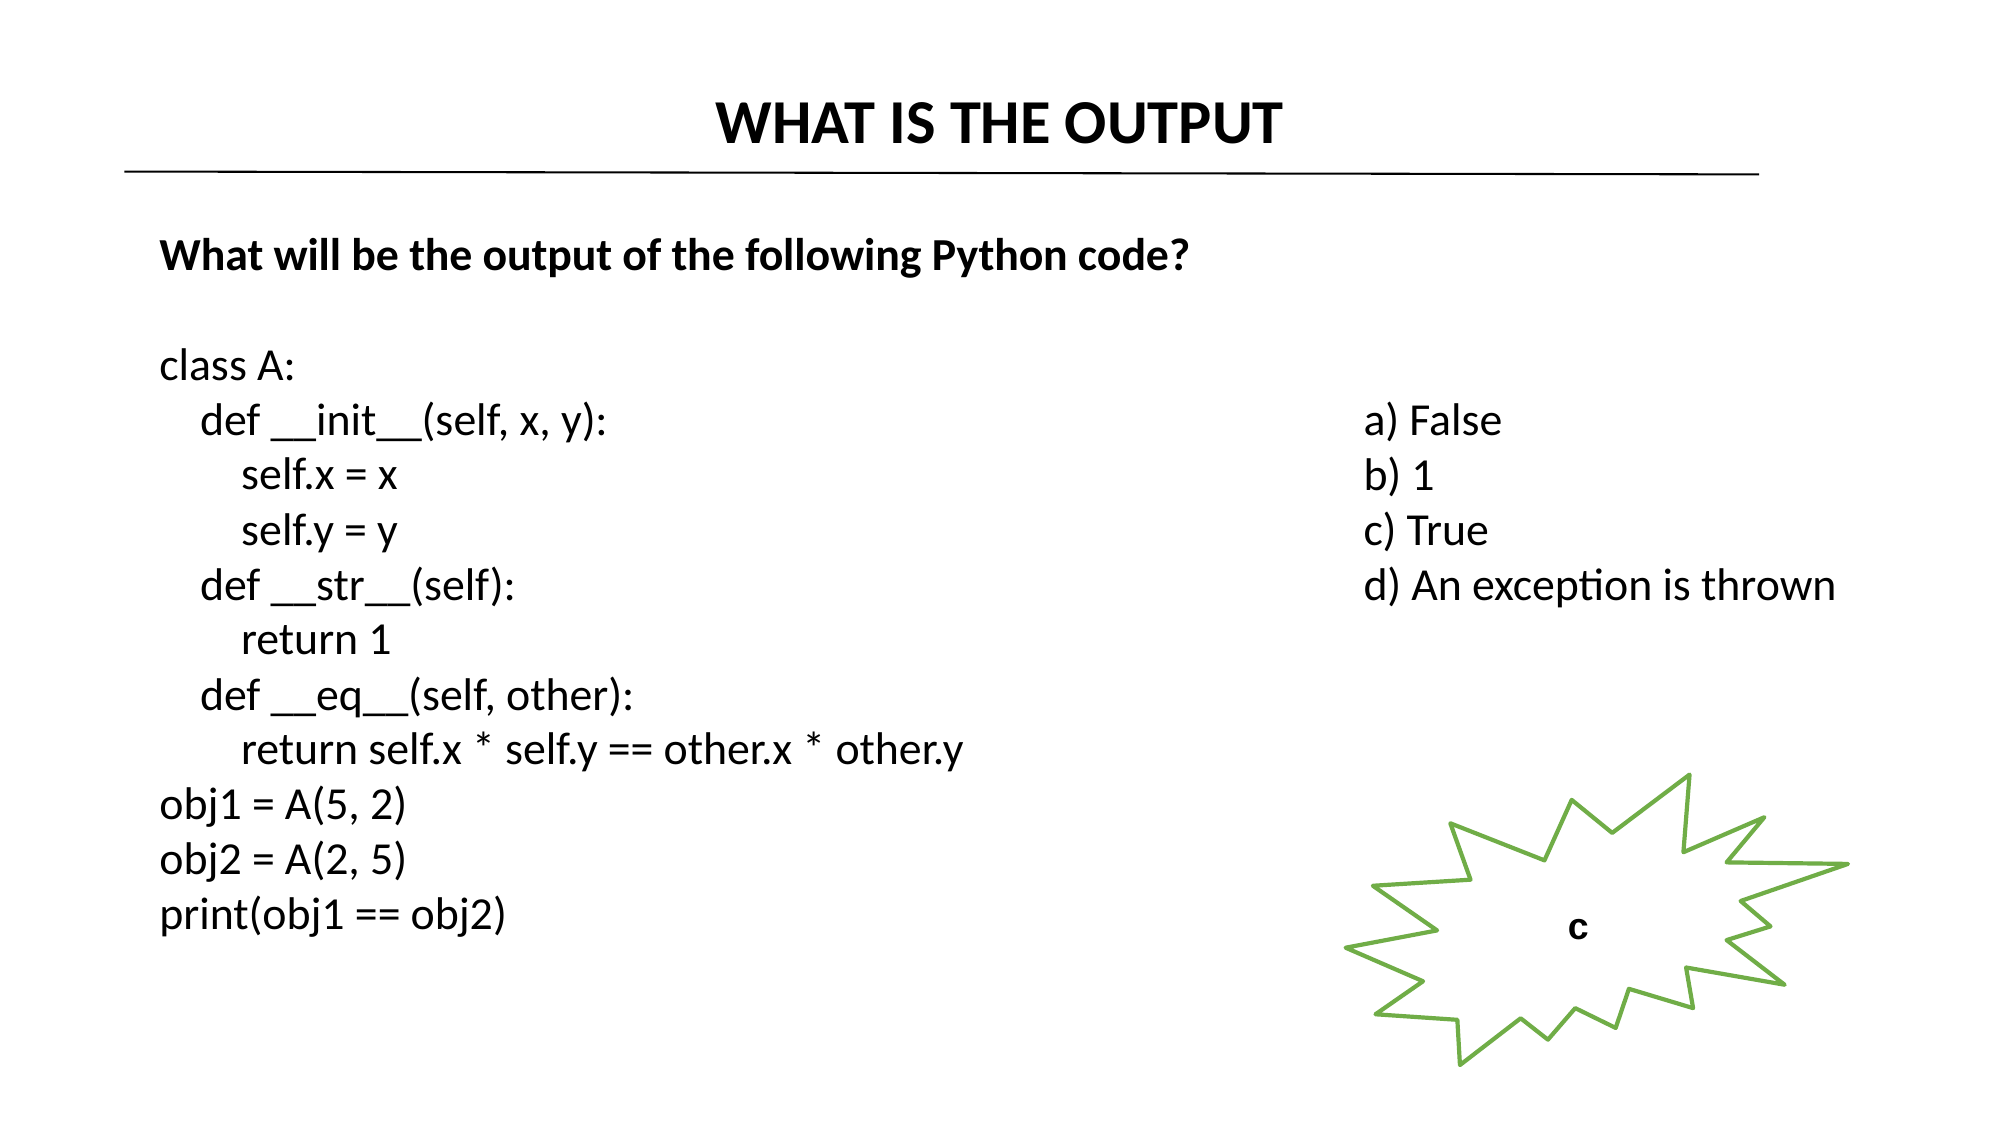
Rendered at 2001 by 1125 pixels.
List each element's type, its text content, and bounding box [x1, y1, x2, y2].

text_box c [1345, 774, 1849, 1066]
text_box a) False b) 1 c) True d) An exception is thrown [1348, 382, 1852, 617]
text_box WHAT IS THE OUTPUT [137, 71, 1863, 175]
text_box What will be the output of the following Python code? class A: def __init__(self, x, y): self.x = x self.y = y def __str__(self): return 1 def __eq__(self, other): return self.x * self.y == other.x * other.y obj1 = A(5, 2) obj2 = A(2, 5) print(obj1 == obj2) [144, 216, 1346, 1057]
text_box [124, 171, 1759, 175]
